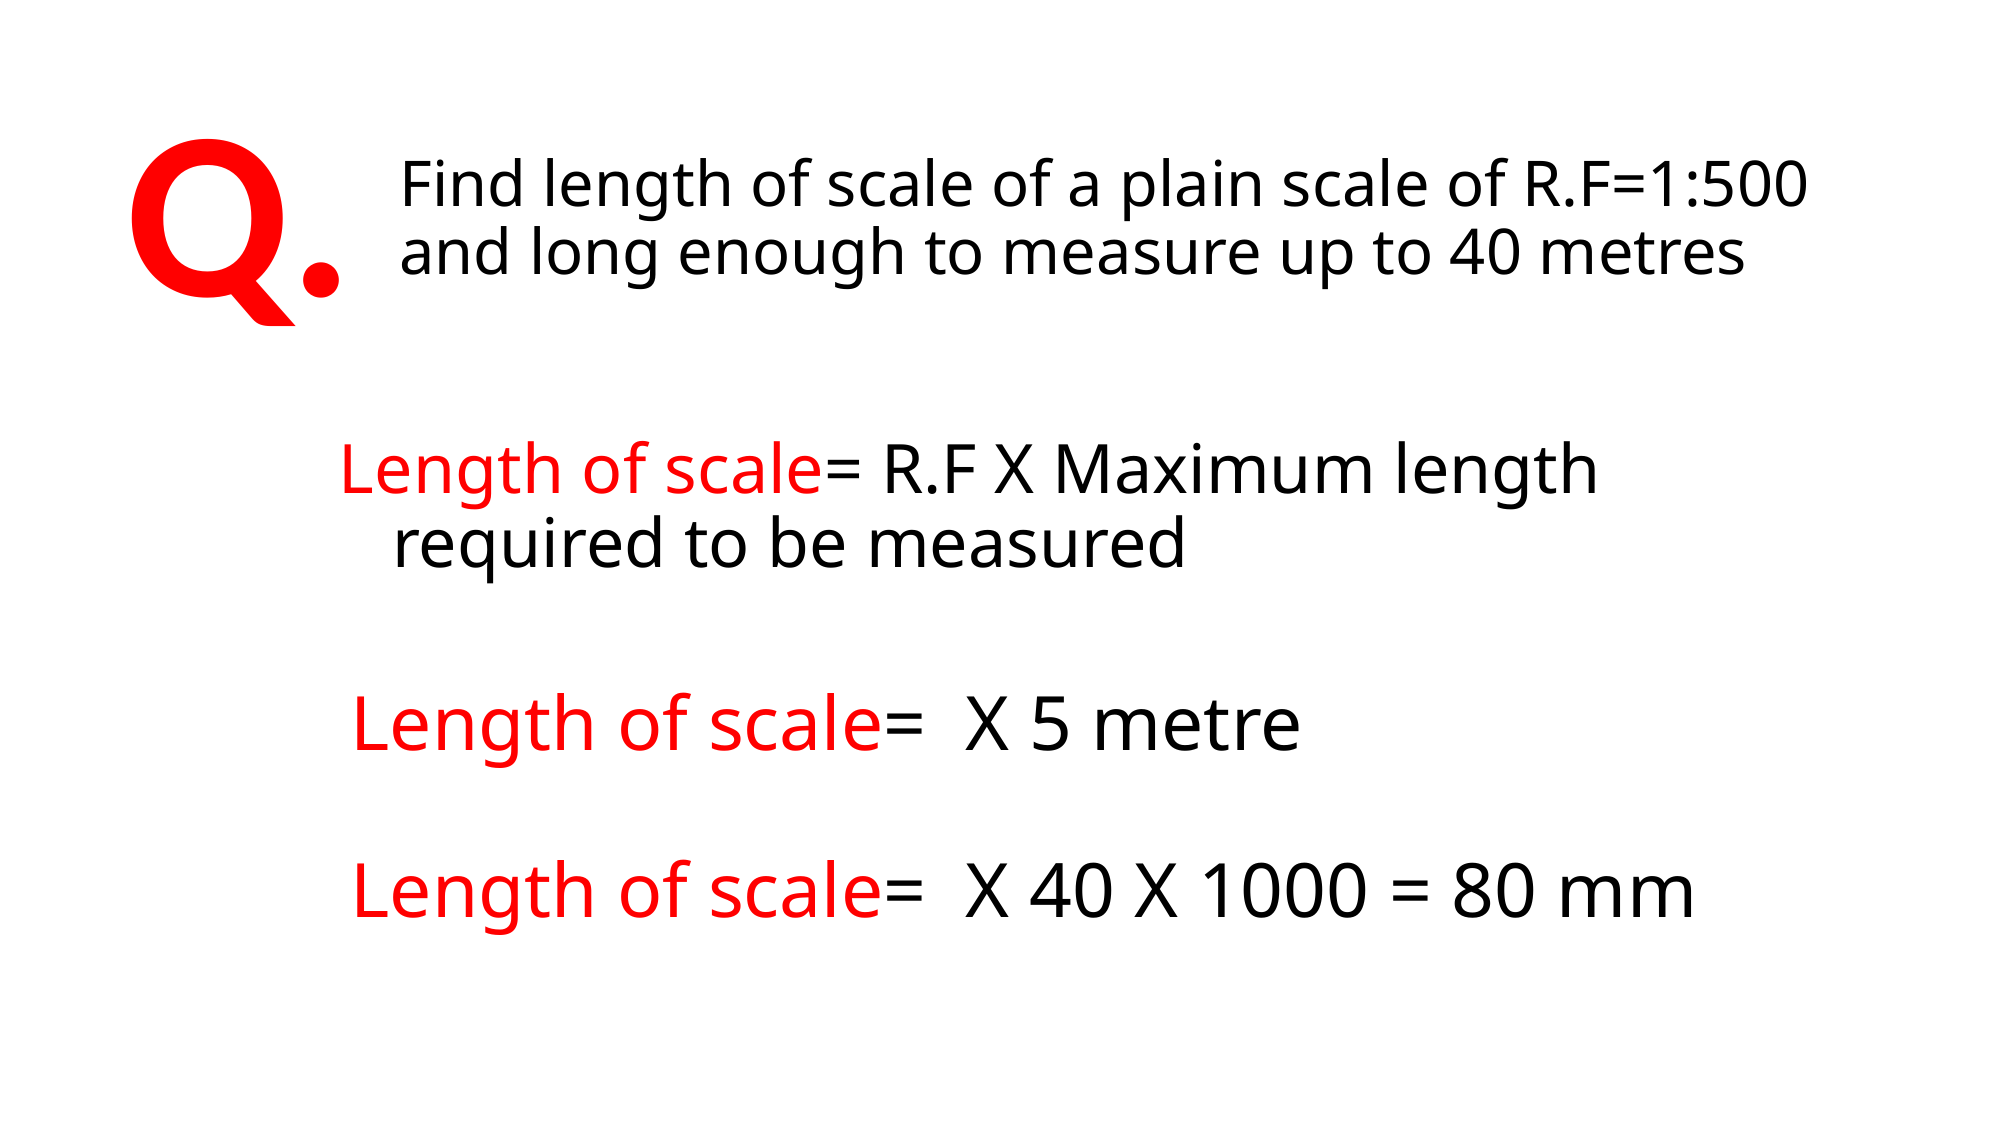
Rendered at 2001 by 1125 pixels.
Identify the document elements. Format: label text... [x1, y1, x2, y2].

text_box Length of scale= R.F X Maximum length required to be measured [323, 399, 1871, 618]
title Find length of scale of a plain scale of R.F=1:500 and long enough to measure up to 40 metres [397, 111, 1834, 329]
text_box Q. [111, 49, 397, 352]
